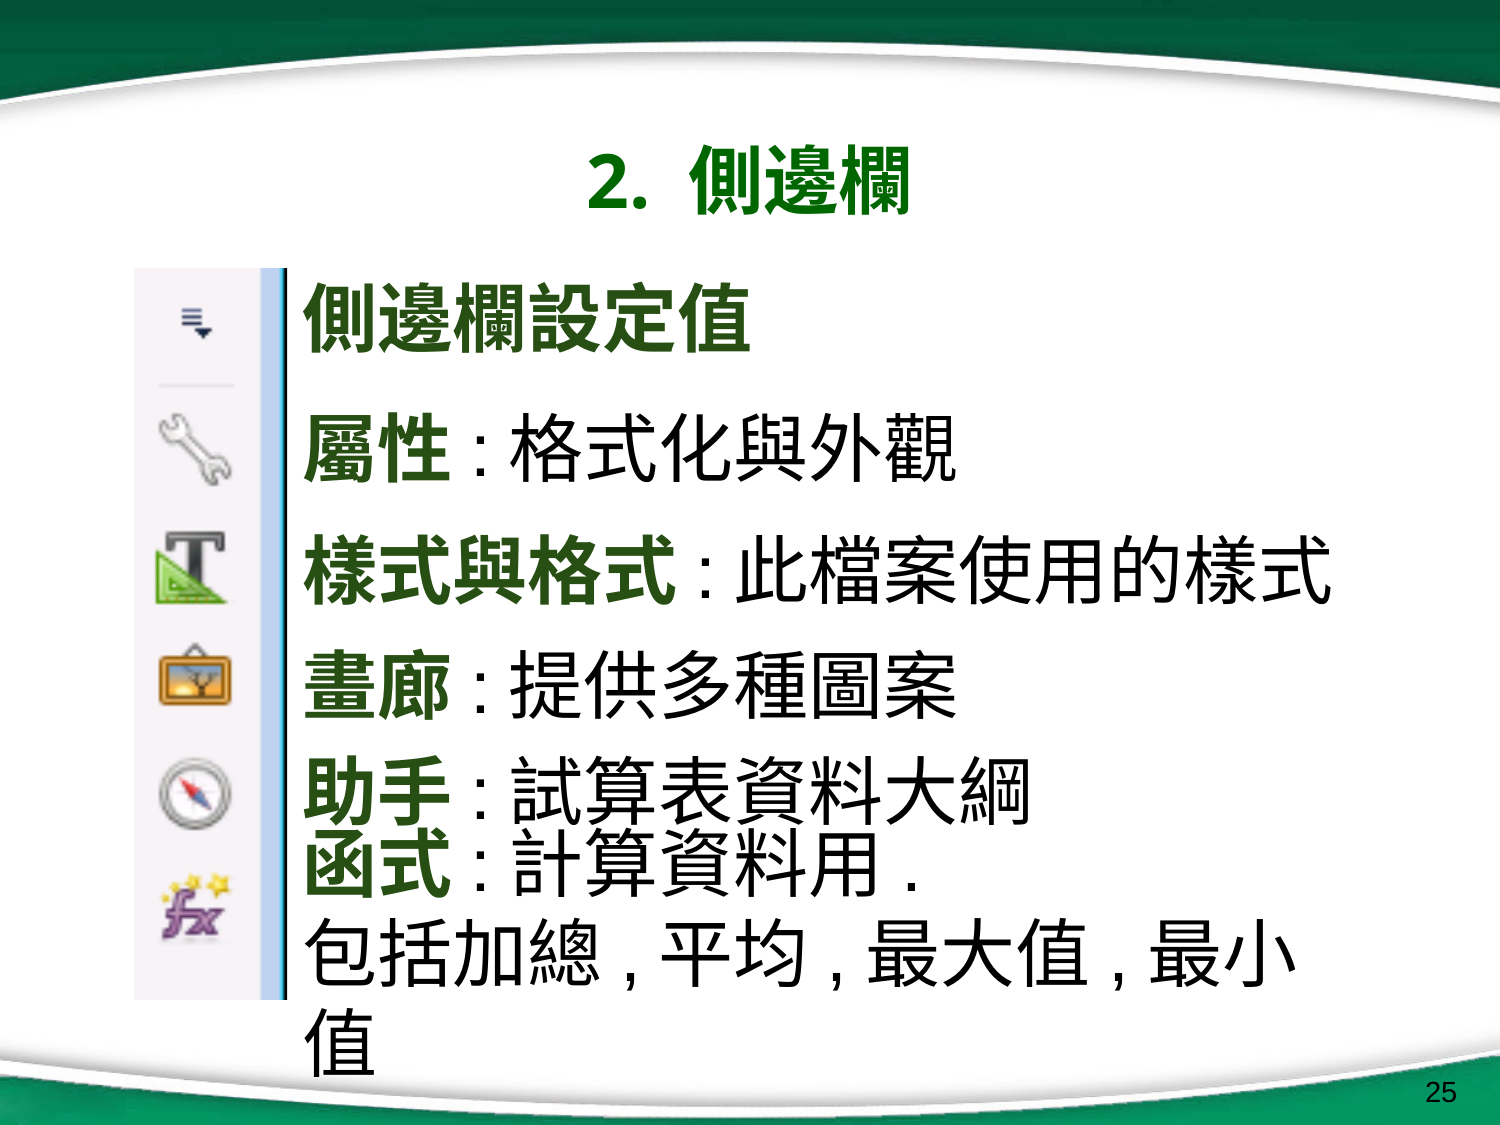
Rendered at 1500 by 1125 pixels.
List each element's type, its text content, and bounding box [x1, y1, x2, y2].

title 2. 側邊欄 [51, 112, 1449, 246]
text_box 畫廊:提供多種圖案 [293, 649, 982, 718]
slide_number ‹#› [1410, 1056, 1500, 1125]
picture [0, 0, 1500, 1125]
text_box 助手:試算表資料大綱 [293, 755, 1178, 824]
text_box 函式:計算資料用. 包括加總,平均,最大值,最小值 [287, 873, 1367, 1029]
text_box 樣式與格式:此檔案使用的樣式 [293, 530, 1500, 607]
text_box 側邊欄設定值 [293, 282, 982, 351]
text_box 屬性:格式化與外觀 [293, 411, 982, 481]
